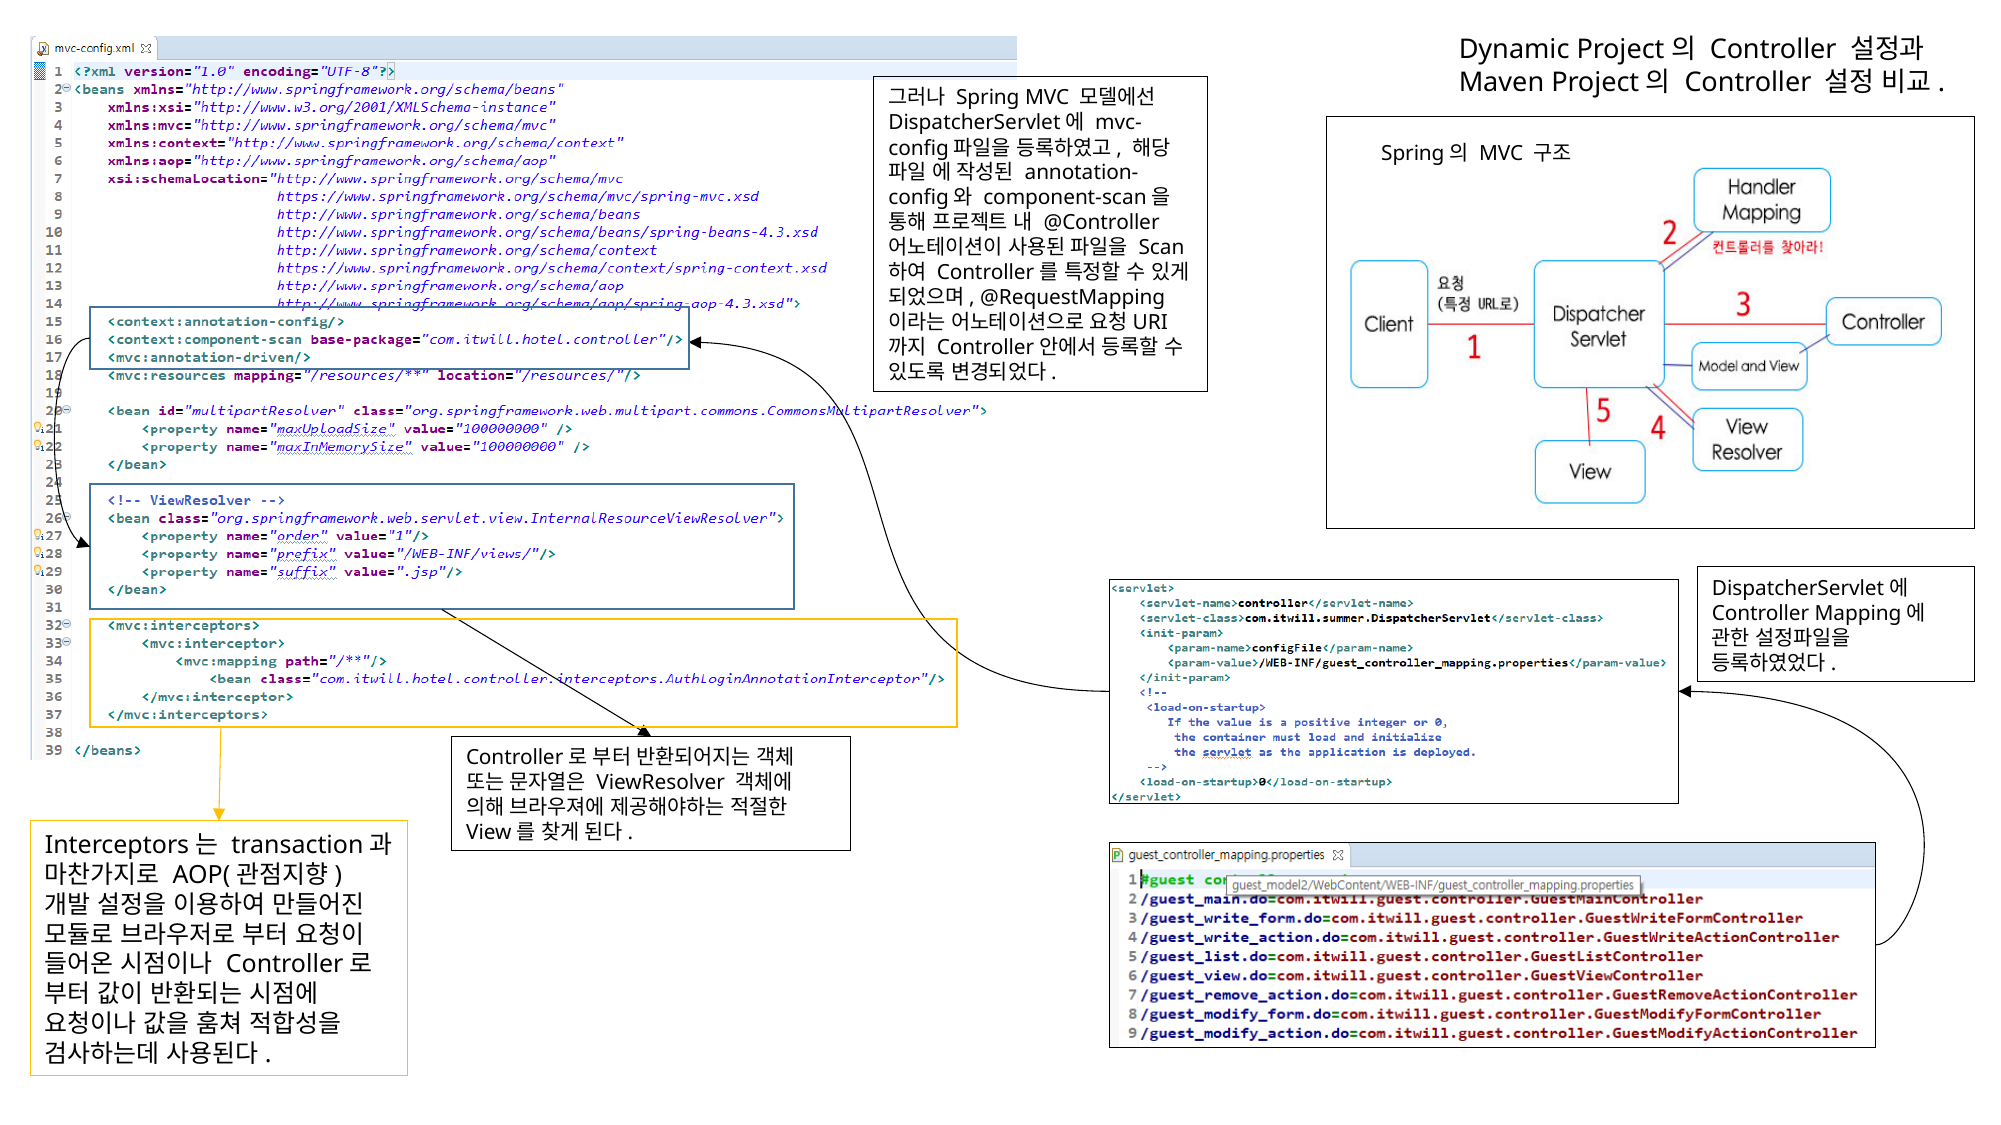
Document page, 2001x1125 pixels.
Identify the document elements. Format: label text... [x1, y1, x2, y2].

picture [1109, 579, 1679, 804]
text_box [441, 609, 651, 737]
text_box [1326, 116, 1975, 529]
text_box Interceptors는 transaction과 마찬가지로 AOP(관점지향)개발 설정을 이용하여 만들어진 모듈로 브라우저로 부터 요청이 들어온 시점이나 Controller로 부터 값이 반환되는 시점에 요청이나 값을 훔쳐 적합성을 검사하는데 사용된다. [30, 820, 408, 1076]
picture [1109, 841, 1876, 1048]
text_box Dynamic Project의 Controller 설정과 Maven Project의 Controller 설정 비교. [1444, 24, 1956, 105]
picture [29, 36, 1017, 760]
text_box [688, 342, 1110, 692]
text_box 그러나 Spring MVC 모델에선 DispatcherServlet에 mvc-config파일을 등록하였고, 해당 파일 에 작성된 annotation-config와 component-scan을 통해 프로젝트 내 @Controller 어노테이션이 사용된 파일을 Scan하여 Controller를 특정할 수 있게 되었으며, @RequestMapping이라는 어노테이션으로 요청URI 까지 Controller안에서 등록할 수 있도록 변경되었다. [1017, 76, 1208, 392]
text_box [1678, 691, 1877, 945]
text_box DispatcherServlet에 Controller Mapping에 관한 설정파일을 등록하였었다. [1697, 566, 1975, 682]
text_box Controller로 부터 반환되어지는 객체 또는 문자열은 ViewResolver 객체에 의해 브라우져에 제공해야하는 적절한 View를 찾게 된다. [451, 760, 851, 851]
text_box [89, 338, 93, 547]
